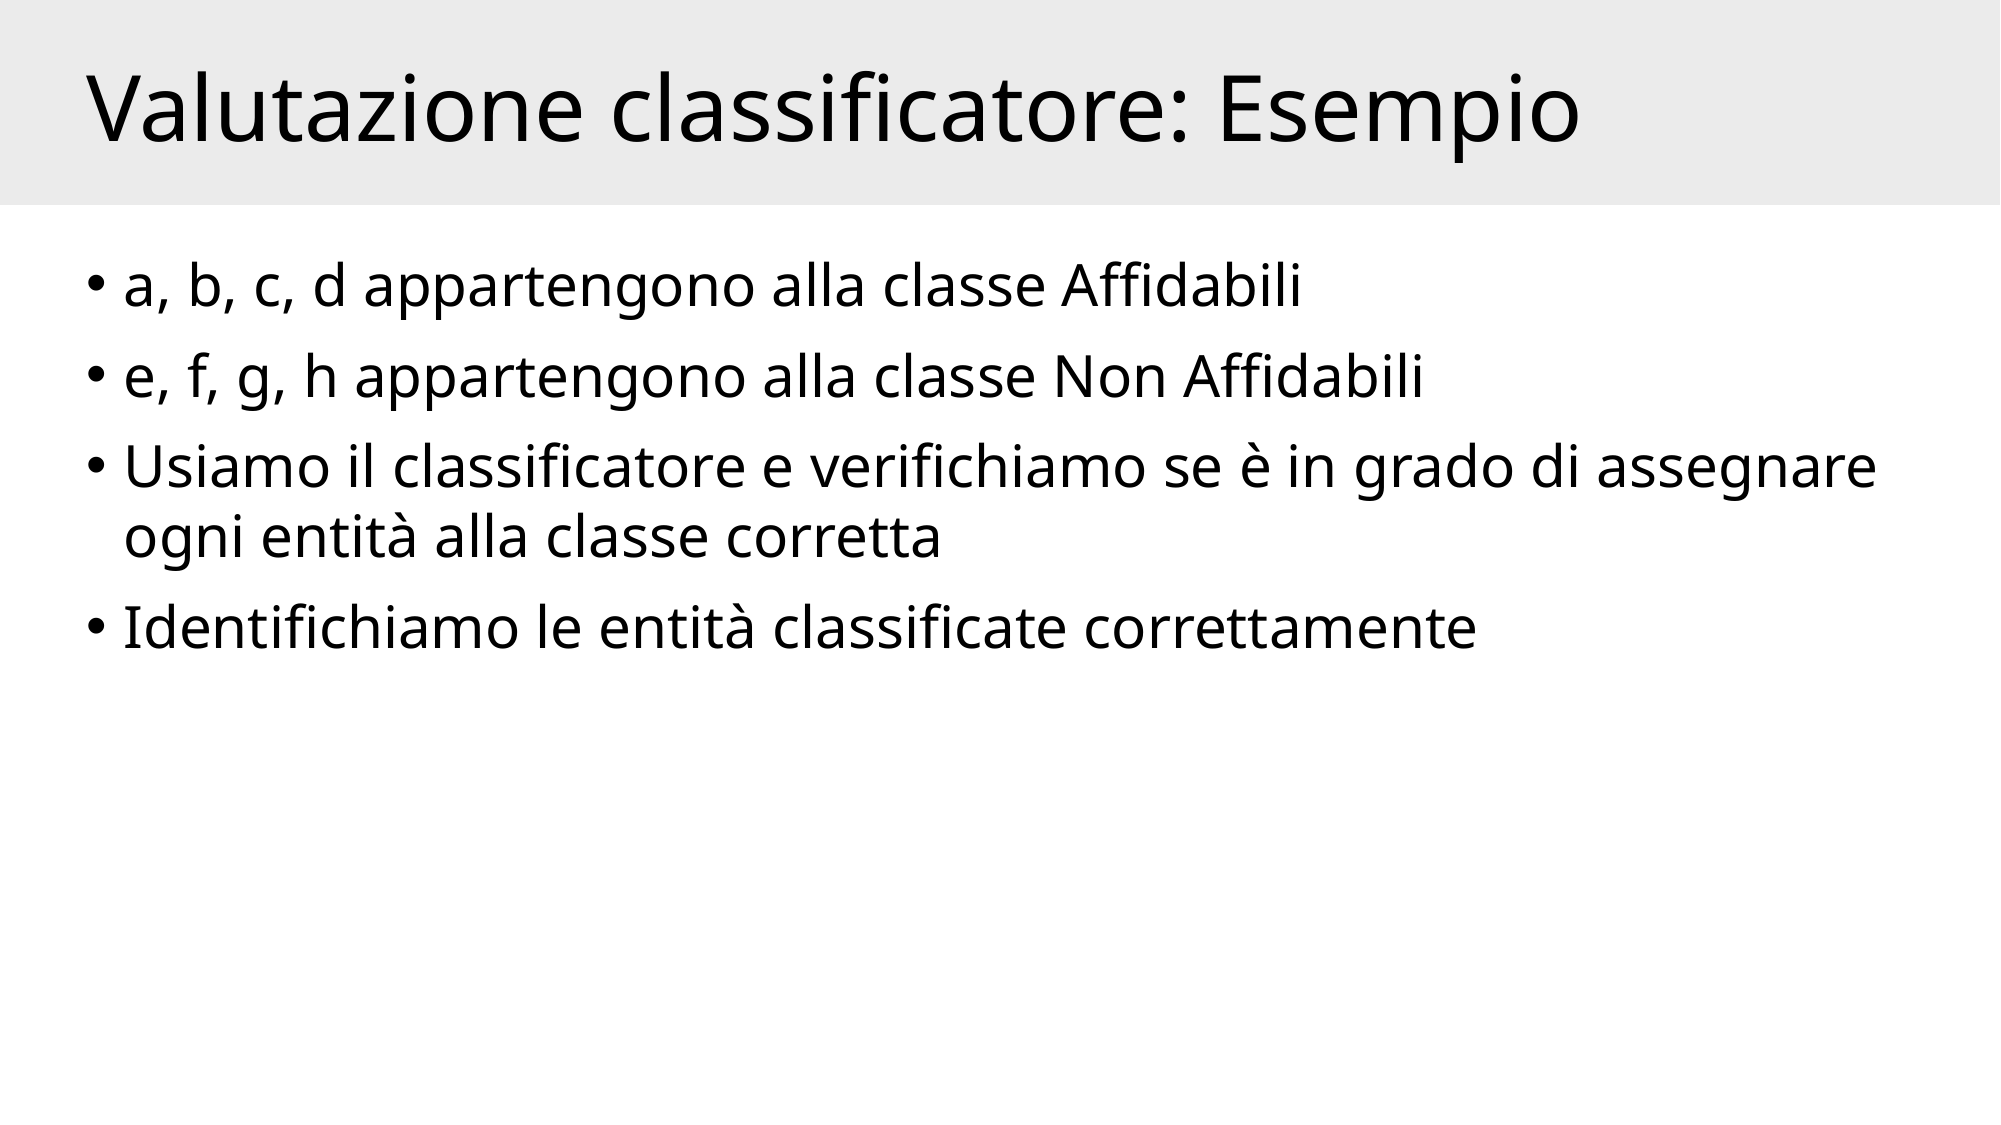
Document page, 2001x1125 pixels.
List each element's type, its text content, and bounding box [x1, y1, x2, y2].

title Valutazione classificatore: Esempio [71, 53, 1929, 171]
list a, b, c, d appartengono alla classe Affidabili e, f, g, h appartengono alla classe Non Affidabili Usiamo il classificatore e verifichiamo se è in grado di assegnare ogni entità alla classe corretta Identifichiamo le entità classificate correttamente [71, 240, 1929, 1072]
